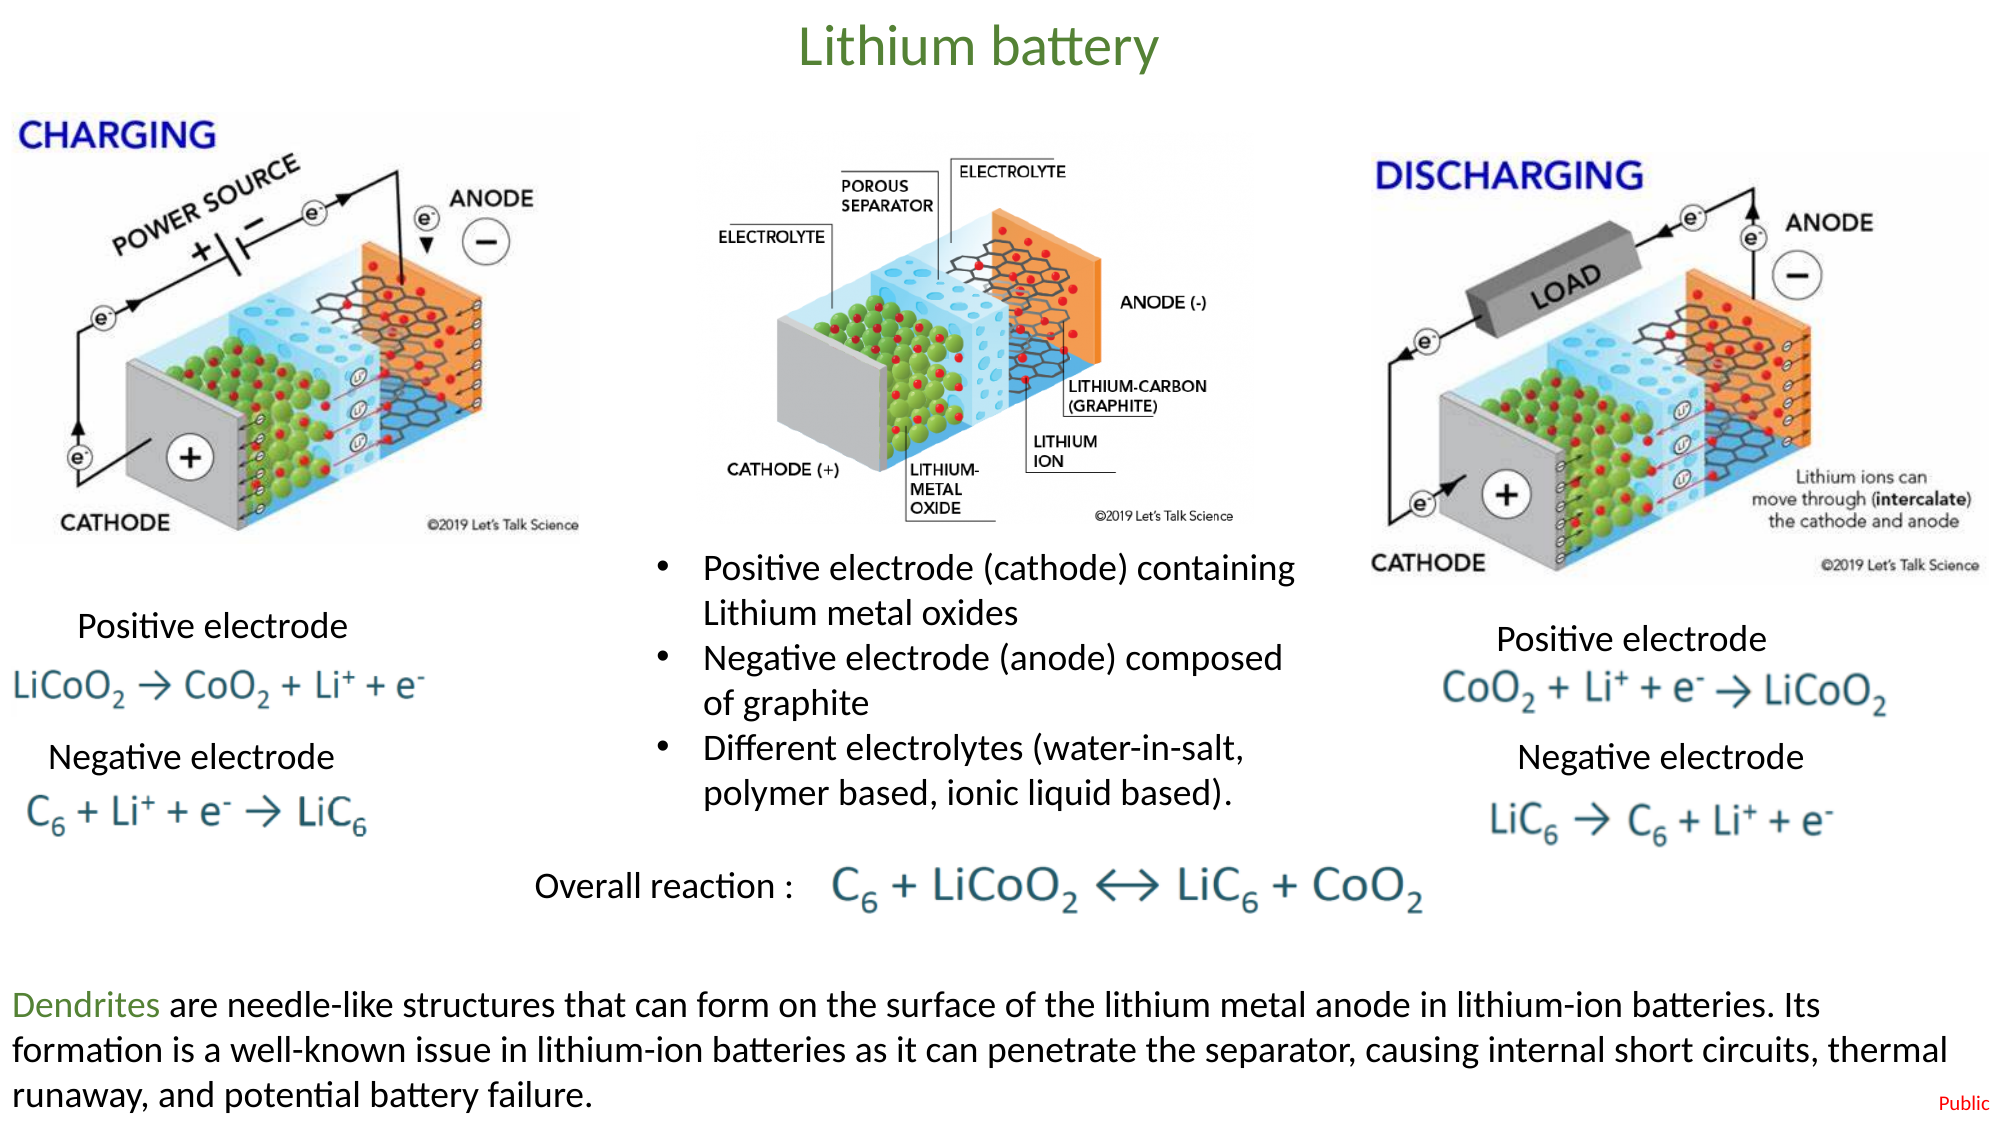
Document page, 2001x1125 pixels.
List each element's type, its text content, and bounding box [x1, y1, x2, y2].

picture [821, 842, 1443, 919]
picture [26, 790, 372, 843]
picture [1490, 797, 1841, 850]
picture [1370, 152, 1989, 585]
text_box Overall reaction : [519, 853, 821, 914]
picture [11, 666, 427, 717]
text_box Negative electrode [1502, 724, 1896, 785]
text_box Lithium battery [784, 0, 1405, 85]
text_box Positive electrode (cathode) containing Lithium metal oxides Negative electrode (anode) composed of graphite Different electrolytes (water-in-salt, polymer based, ionic liquid based). [641, 535, 1331, 821]
text_box Positive electrode [62, 593, 631, 654]
picture [696, 131, 1254, 524]
text_box Negative electrode [33, 724, 427, 785]
text_box Dendrites are needle-like structures that can form on the surface of the lithium metal anode in lithium-ion batteries. Its formation is a well-known issue in lithium-ion batteries as it can penetrate the separator, causing internal short circuits, thermal runaway, and potential battery failure. [0, 972, 1975, 1122]
picture [11, 111, 580, 544]
picture [1442, 665, 1889, 719]
text_box Positive electrode [1481, 606, 2000, 667]
